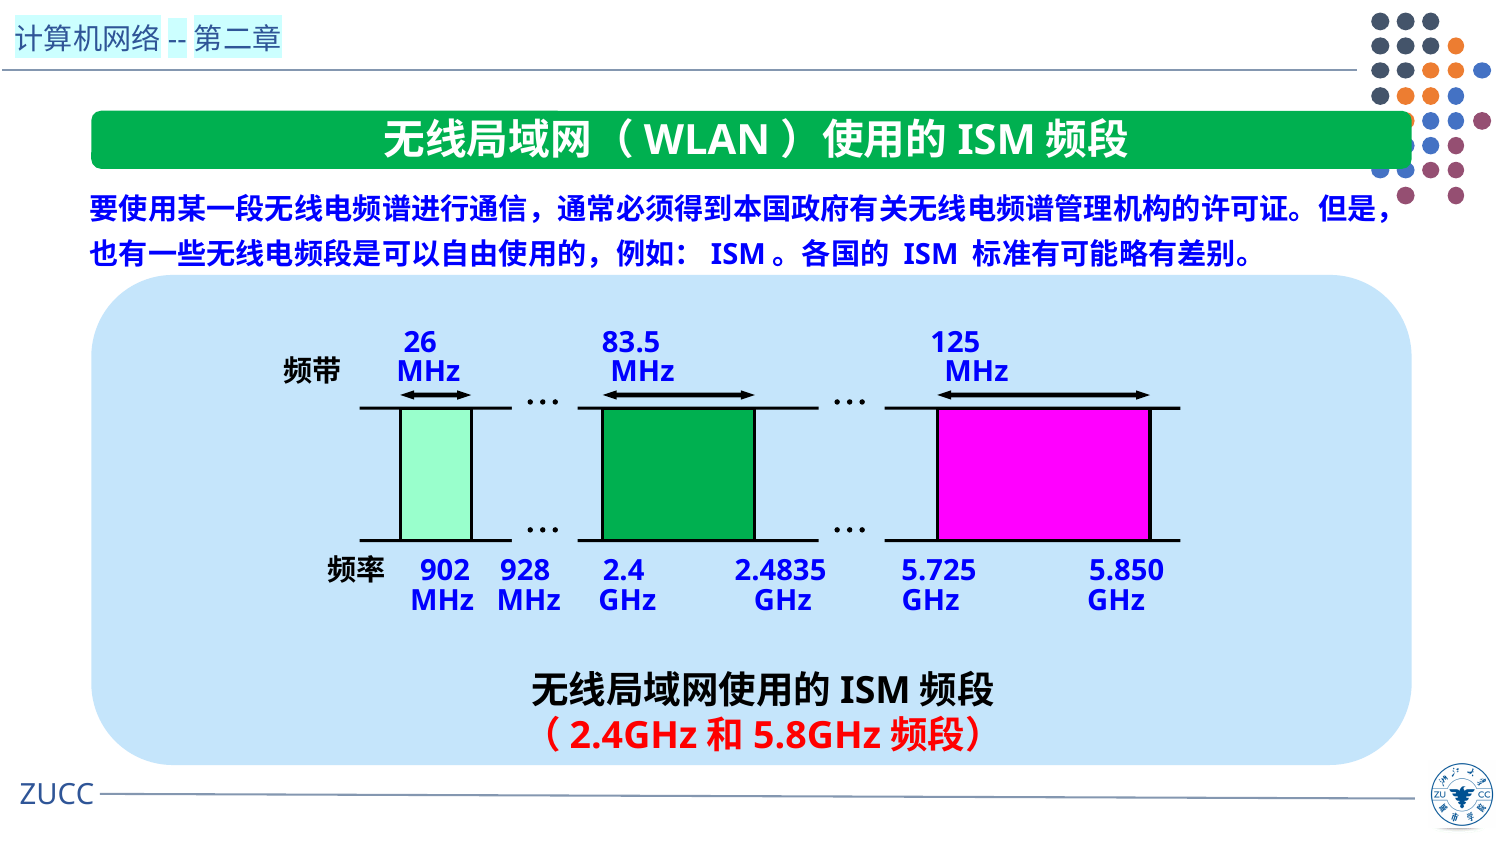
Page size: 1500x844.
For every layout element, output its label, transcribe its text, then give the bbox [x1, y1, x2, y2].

text_box [89, 279, 1414, 768]
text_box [268, 320, 1225, 626]
text_box 要使用某一段无线电频谱进行通信，通常必须得到本国政府有关无线电频谱管理机构的许可证。但是，也有一些无线电频段是可以自由使用的，例如：ISM。各国的 ISM 标准有可能略有差别。 [74, 171, 1425, 279]
text_box 无线局域网（WLAN）使用的ISM频段 [349, 105, 1154, 171]
text_box [91, 110, 349, 169]
picture [1415, 750, 1500, 837]
text_box 无线局域网使用的ISM频段（2.4GHz和5.8GHz频段） [441, 659, 1085, 764]
text_box [1154, 110, 1412, 169]
